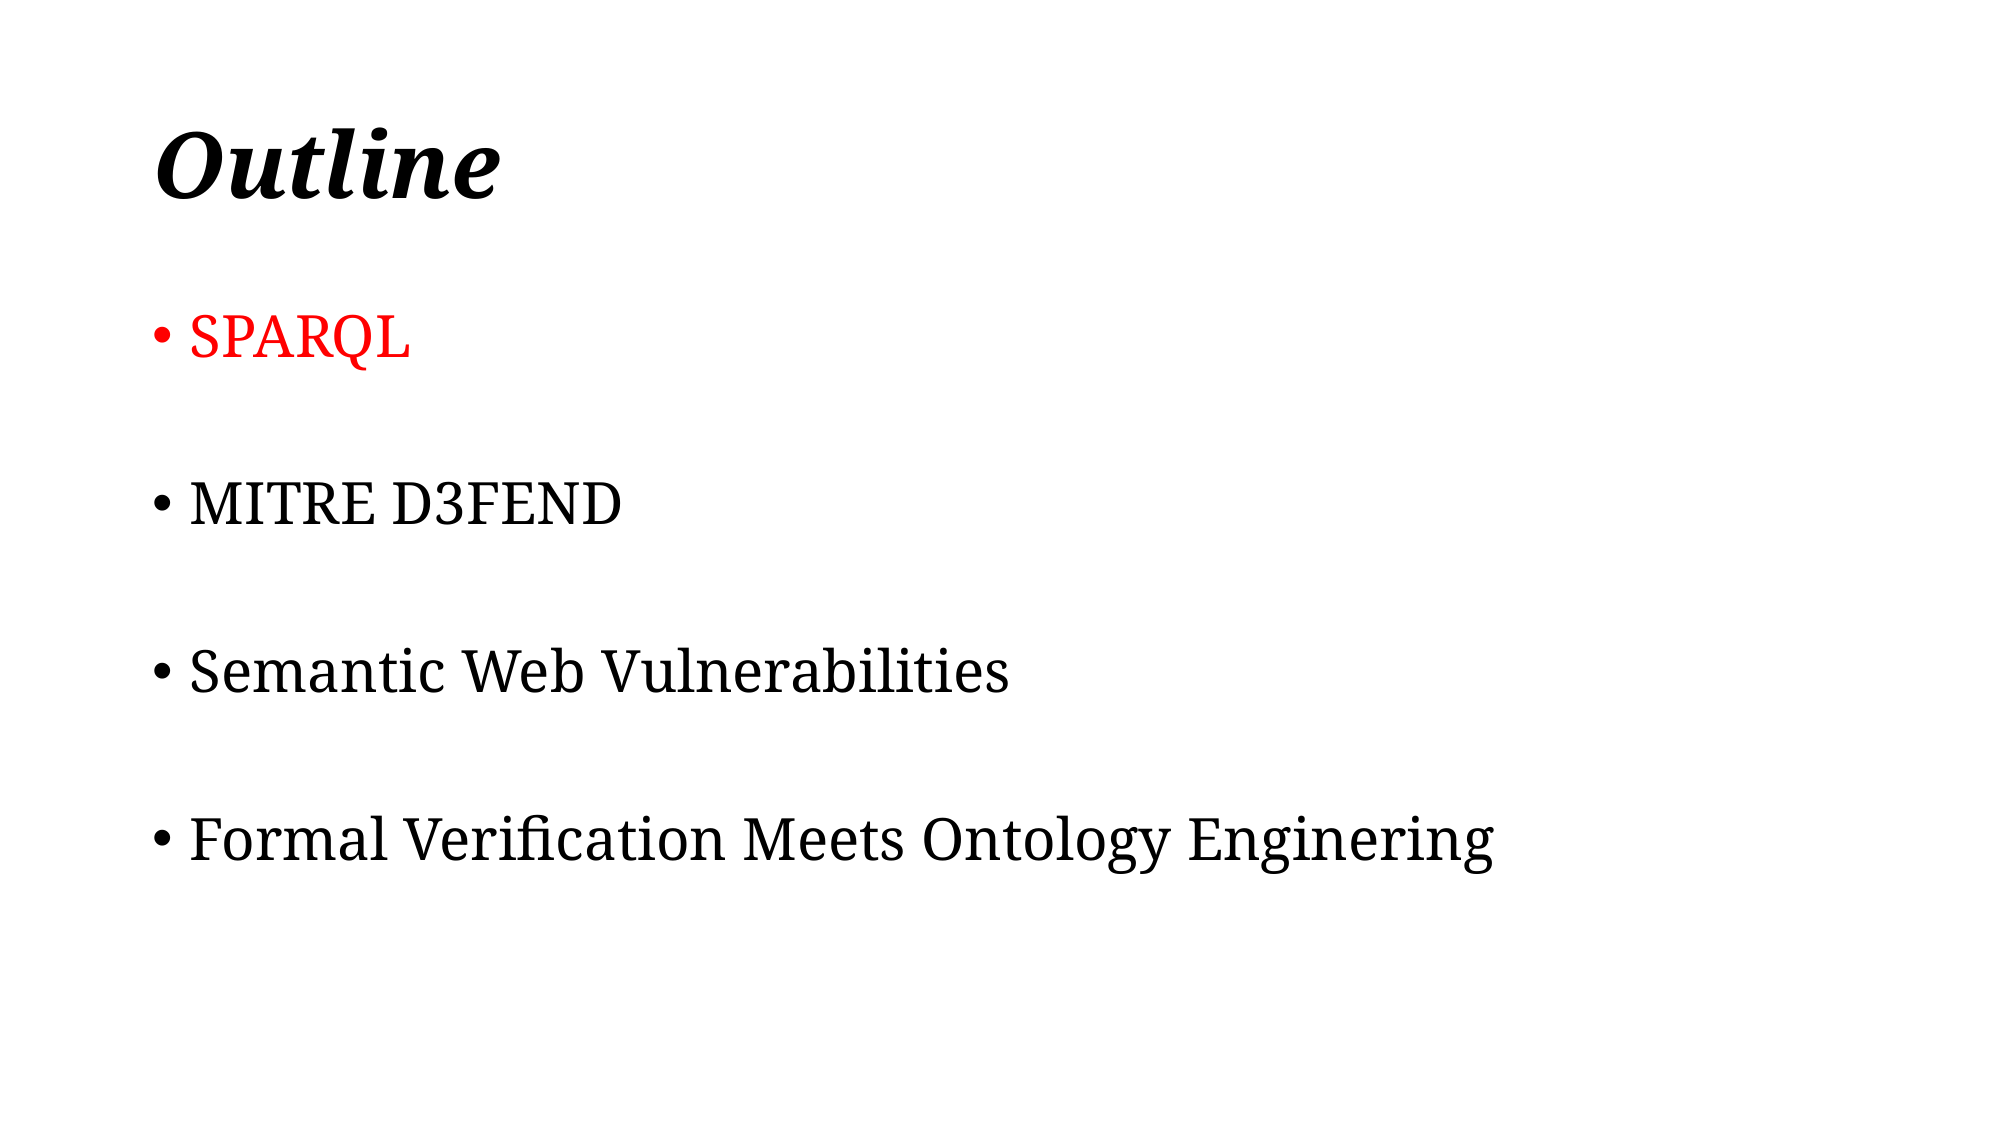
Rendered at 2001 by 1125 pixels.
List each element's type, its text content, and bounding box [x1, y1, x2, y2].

list SPARQL MITRE D3FEND Semantic Web Vulnerabilities Formal Verification Meets Ontology Enginering [137, 299, 1863, 1014]
title Outline [137, 59, 1863, 278]
